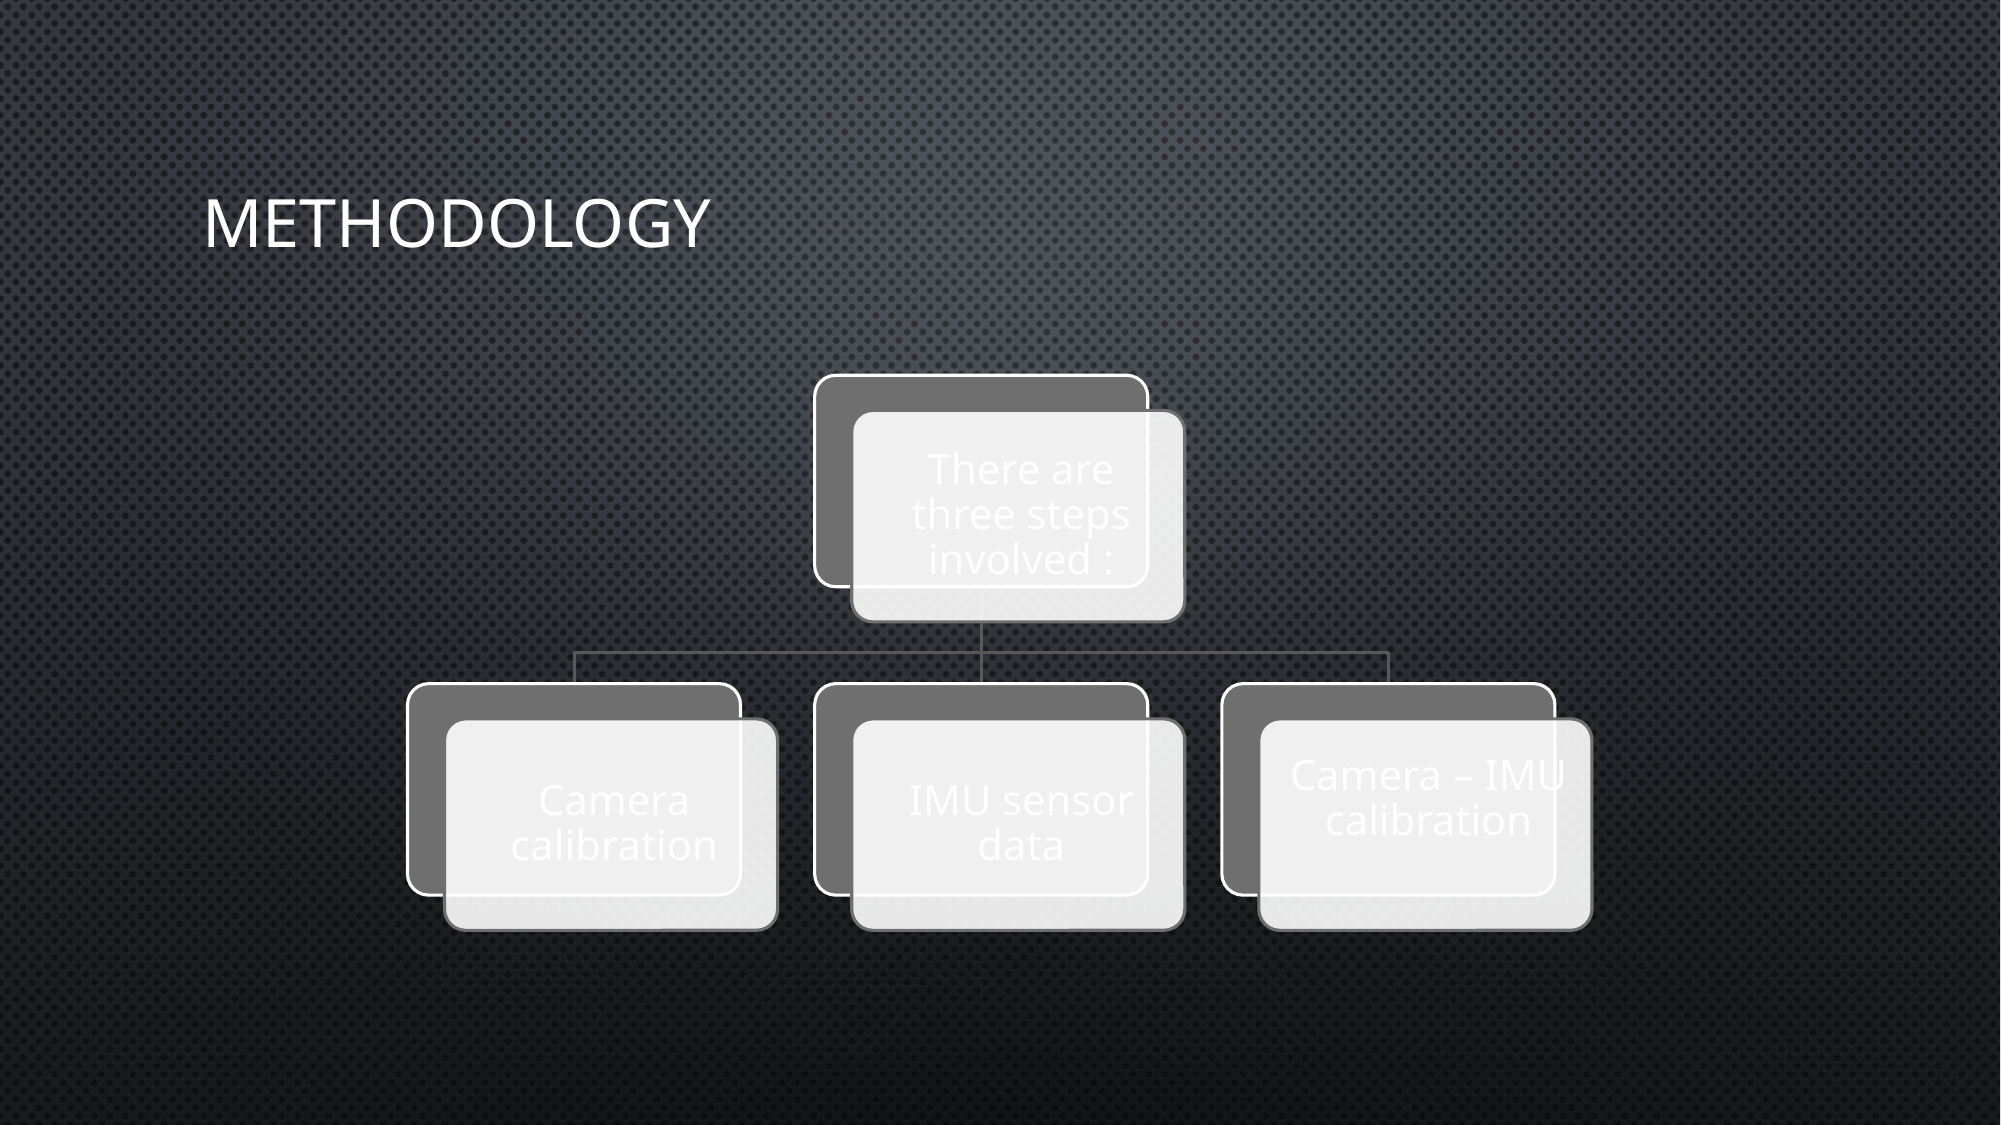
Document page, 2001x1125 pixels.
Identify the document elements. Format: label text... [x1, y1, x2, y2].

title methodology [187, 99, 1813, 341]
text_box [186, 374, 1813, 931]
